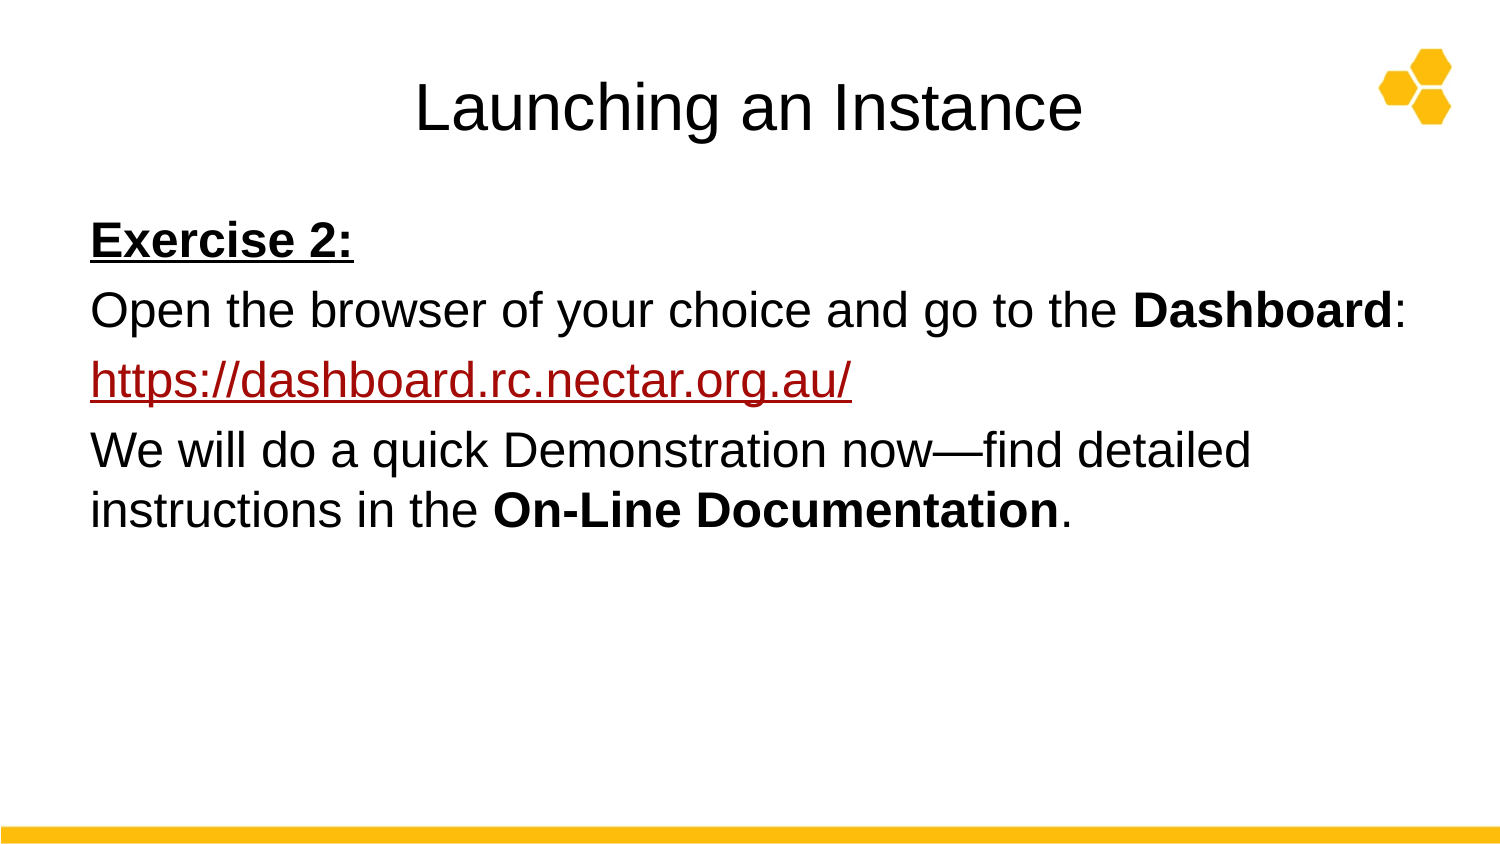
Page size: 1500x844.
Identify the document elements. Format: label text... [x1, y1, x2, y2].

list Exercise 2: Open the browser of your choice and go to the Dashboard: https://dashboard.rc.nectar.org.au/ We will do a quick Demonstration now—find detailed instructions in the On-Line Documentation. [75, 199, 1425, 754]
title Launching an Instance [75, 33, 1425, 175]
picture [0, 0, 1500, 844]
